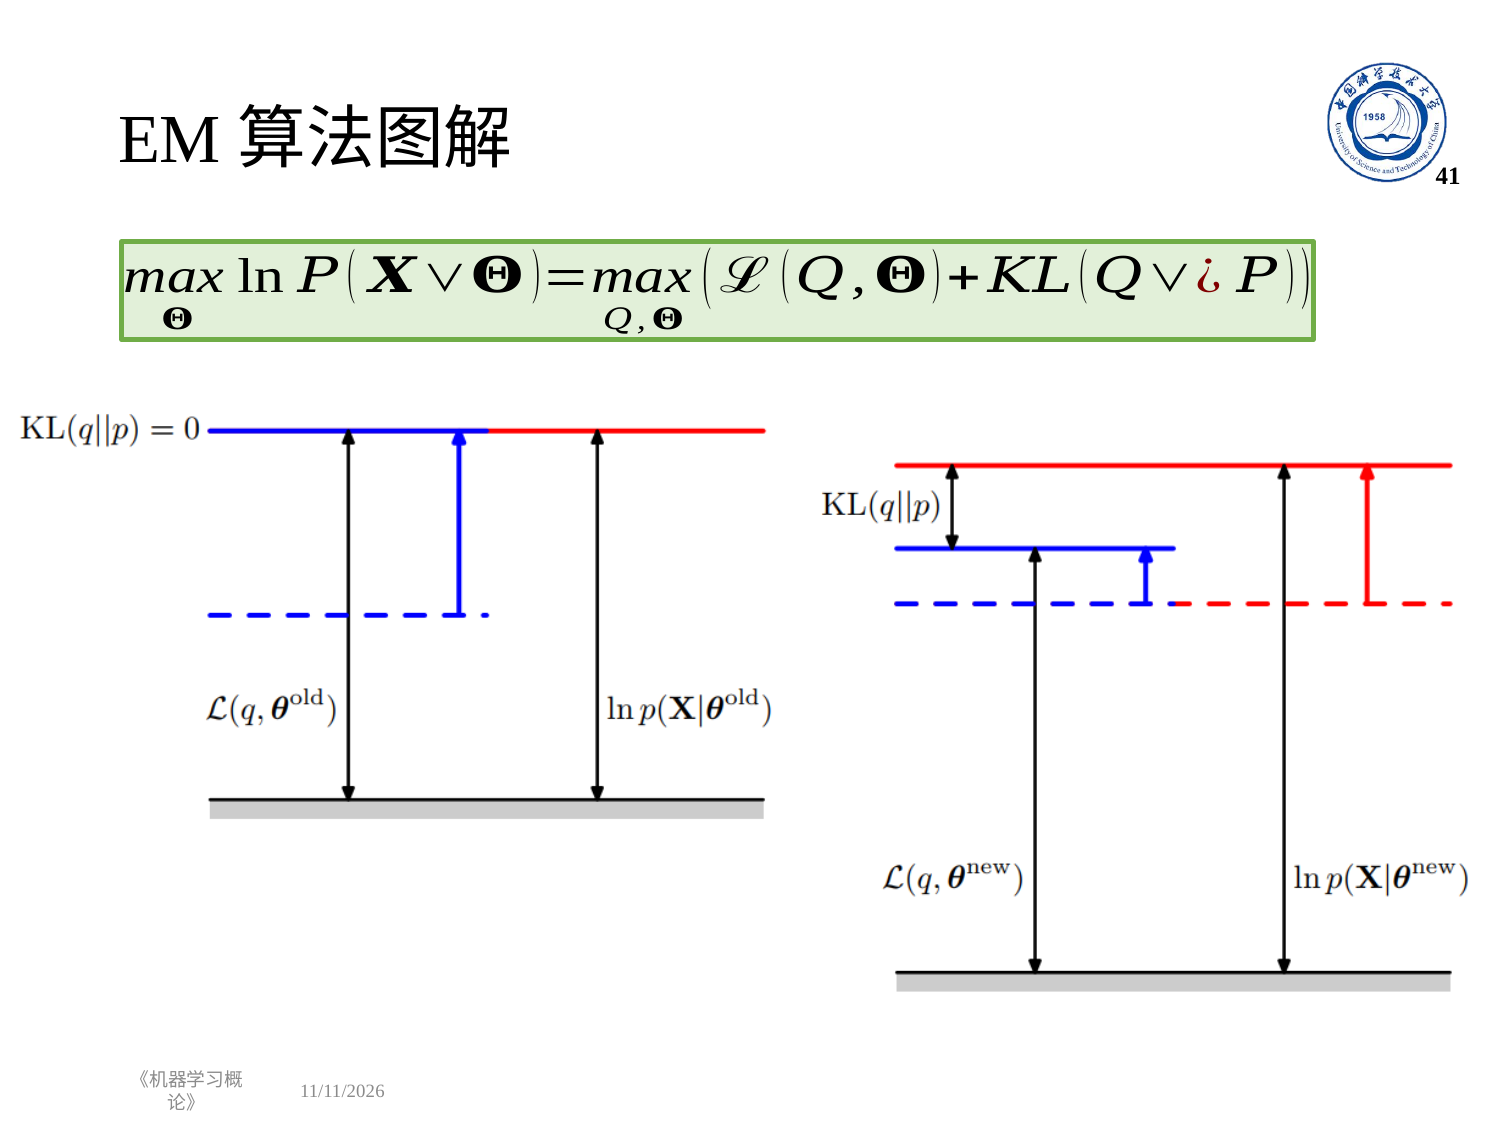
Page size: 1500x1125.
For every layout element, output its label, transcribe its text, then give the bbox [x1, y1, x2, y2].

title EM算法图解 [103, 59, 1397, 221]
picture [1397, 59, 1450, 144]
picture [16, 402, 776, 841]
picture [821, 454, 1475, 1010]
footer 《机器学习概论》 [104, 1068, 270, 1113]
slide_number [285, 1068, 422, 1113]
slide_number 41 [1372, 144, 1476, 205]
